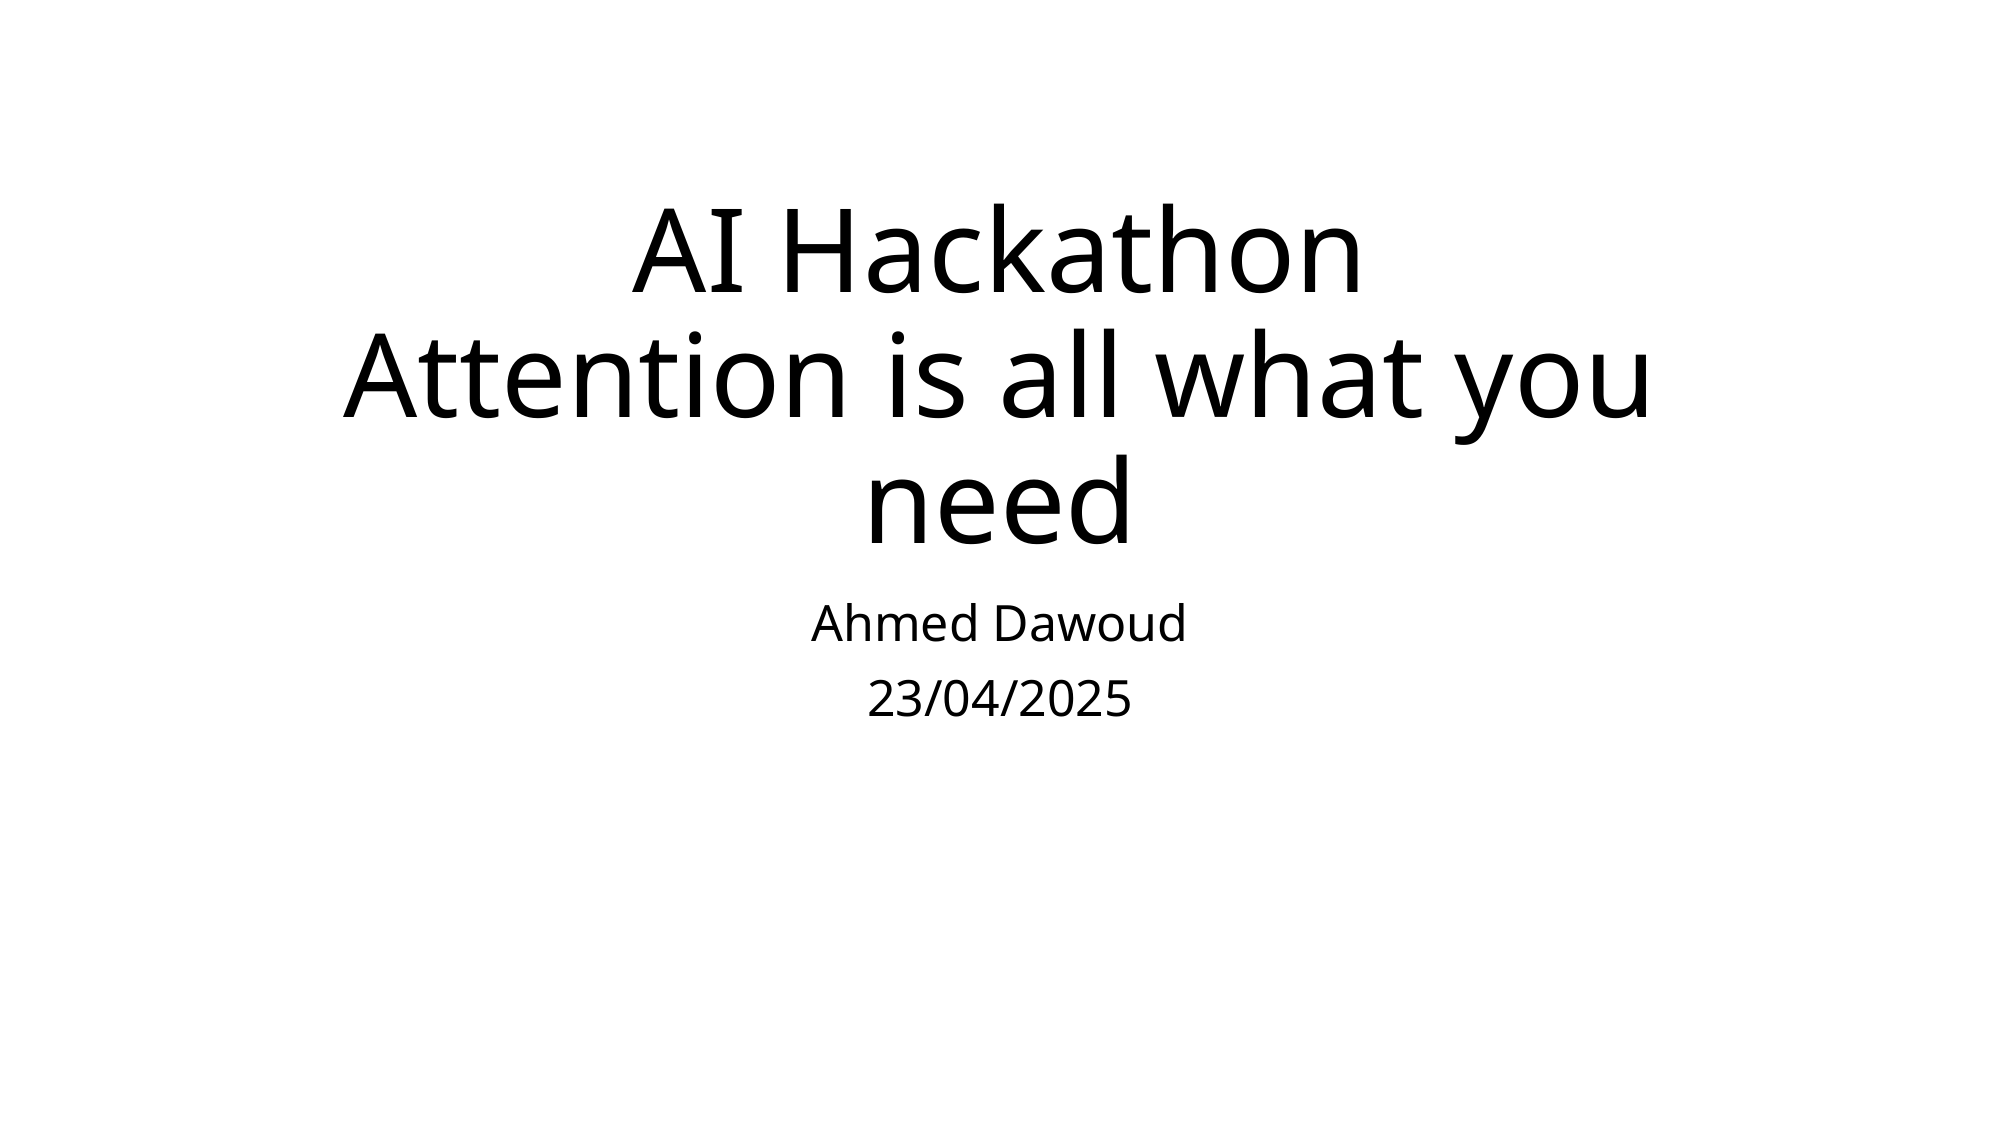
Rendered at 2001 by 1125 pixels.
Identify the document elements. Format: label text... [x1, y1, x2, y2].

title AI Hackathon Attention is all what you need [249, 184, 1750, 576]
subtitle Ahmed Dawoud 23/04/2025 [249, 590, 1750, 863]
